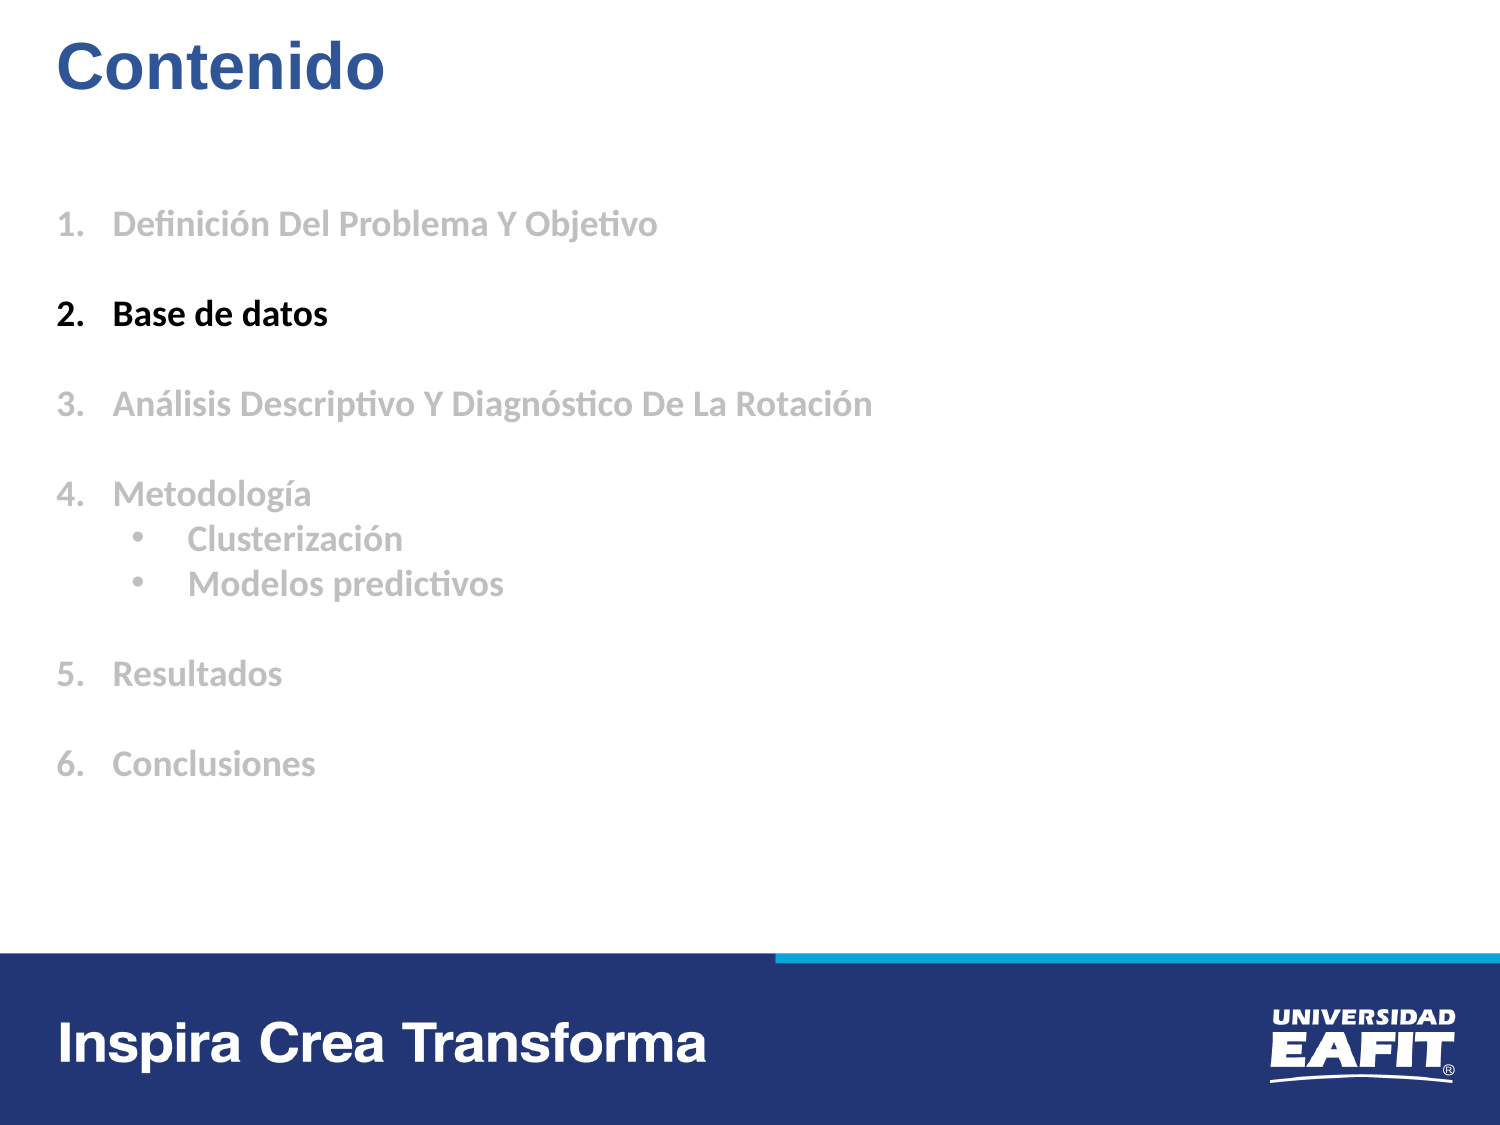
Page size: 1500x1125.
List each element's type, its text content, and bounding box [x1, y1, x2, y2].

text_box Definición Del Problema Y Objetivo Base de datos Análisis Descriptivo Y Diagnóstico De La Rotación Metodología Clusterización Modelos predictivos Resultados Conclusiones [41, 191, 1177, 927]
picture [0, 0, 1500, 1125]
text_box Contenido [41, 15, 1177, 111]
